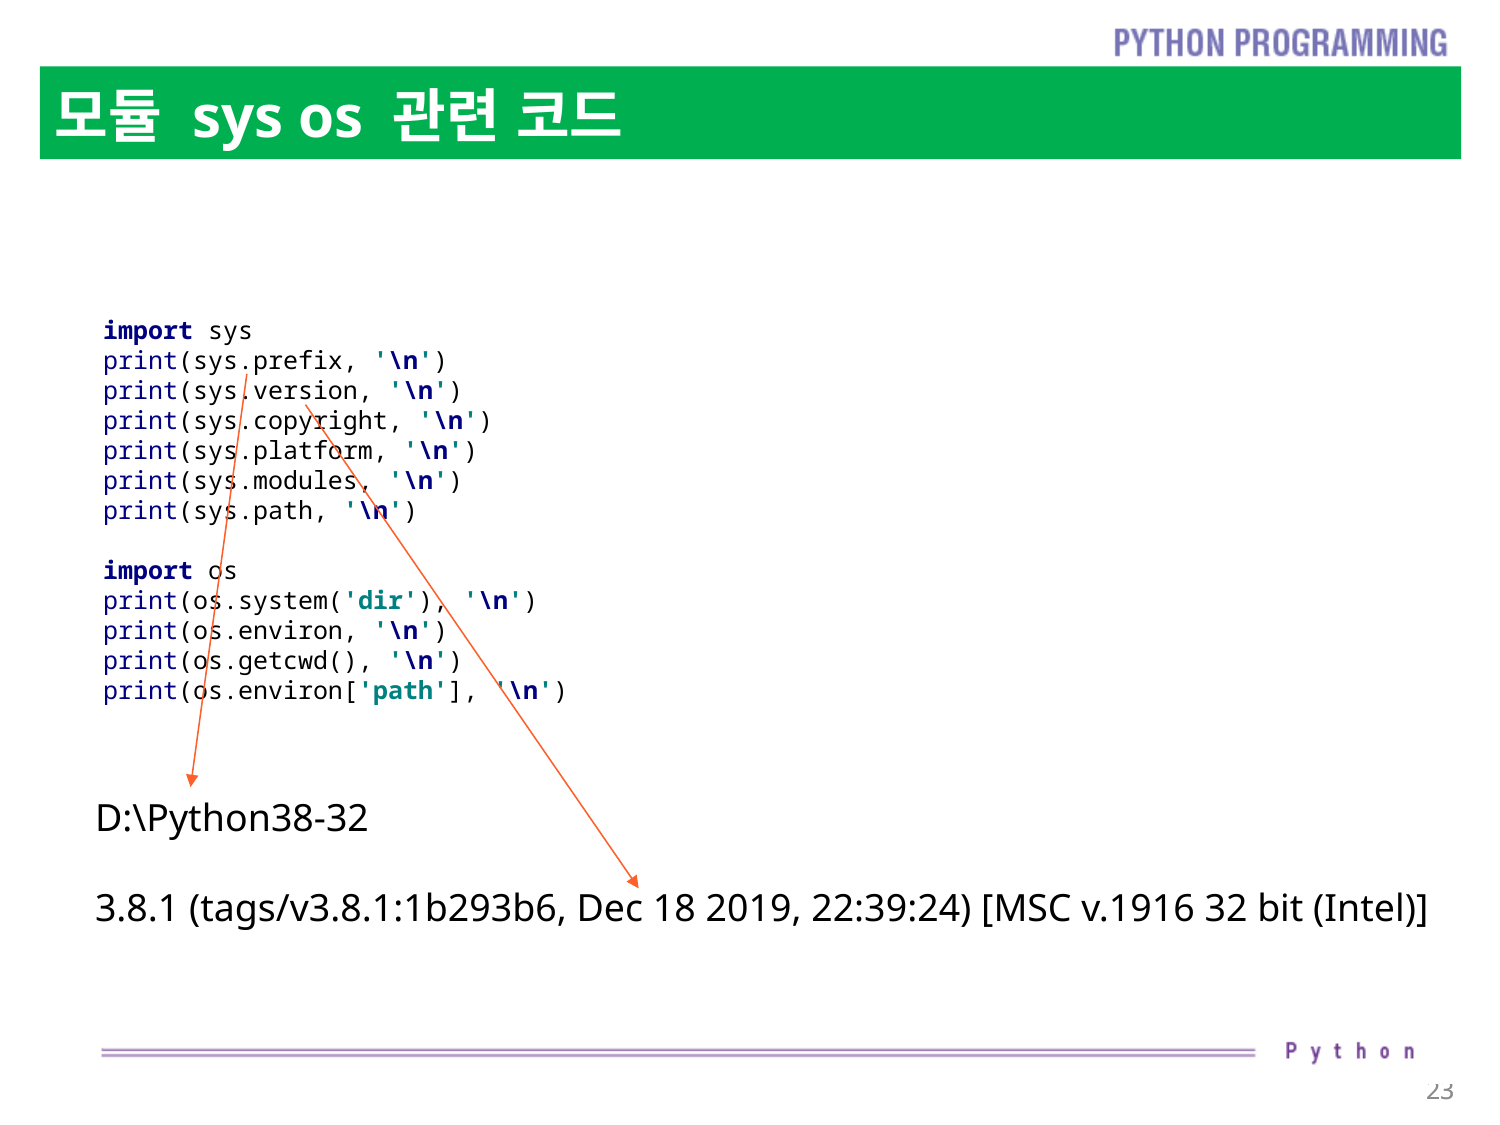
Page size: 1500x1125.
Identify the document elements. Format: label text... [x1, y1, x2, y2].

text_box D:\Python38-32 3.8.1 (tags/v3.8.1:1b293b6, Dec 18 2019, 22:39:24) [MSC v.1916 32 bit (Intel)] [80, 787, 1444, 982]
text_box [305, 404, 639, 889]
picture [1106, 13, 1462, 66]
text_box import sys print(sys.prefix, '\n') print(sys.version, '\n') print(sys.copyright, '\n') print(sys.platform, '\n') print(sys.modules, '\n') print(sys.path, '\n') import os print(os.system('dir'), '\n') print(os.environ, '\n') print(os.getcwd(), '\n') print(os.environ['path'], '\n') [88, 307, 596, 712]
title 모듈 sys os 관련 코드 [39, 76, 1444, 152]
slide_number 23 [1119, 1071, 1470, 1112]
picture [18, 1020, 1483, 1084]
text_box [190, 373, 247, 788]
